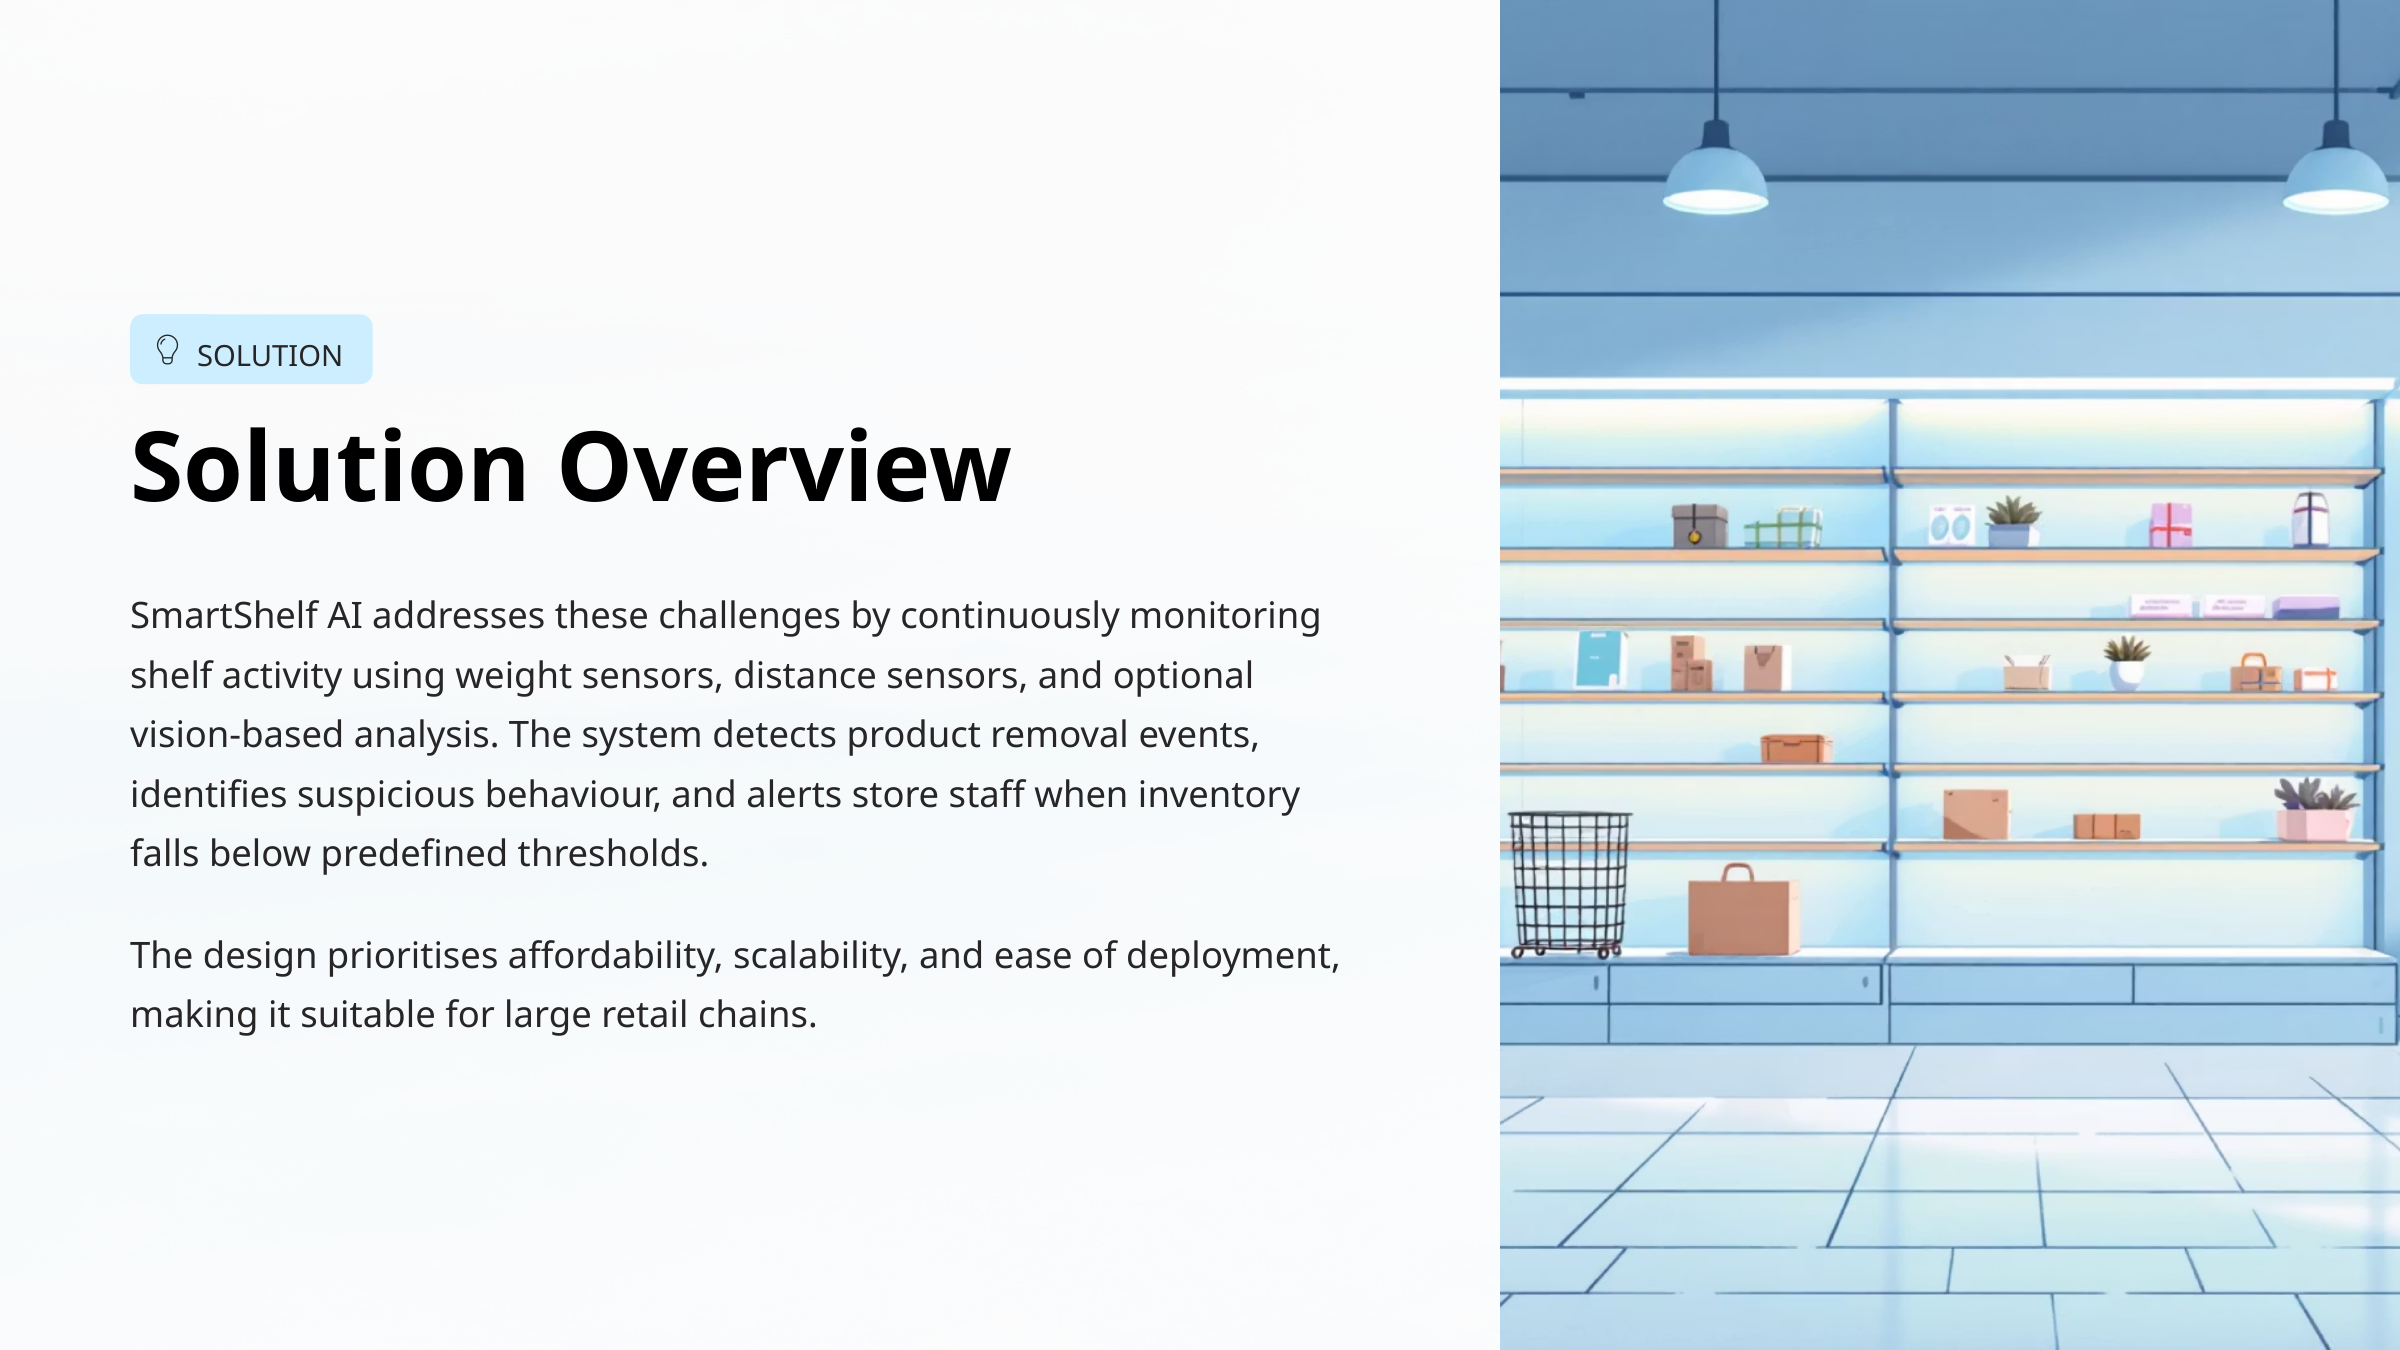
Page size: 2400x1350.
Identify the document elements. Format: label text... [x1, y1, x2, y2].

text_box SOLUTION [197, 325, 351, 373]
text_box The design prioritises affordability, scalability, and ease of deployment, making it suitable for large retail chains. [130, 916, 1370, 1036]
text_box SmartShelf AI addresses these challenges by continuously monitoring shelf activity using weight sensors, distance sensors, and optional vision-based analysis. The system detects product removal events, identifies suspicious behaviour, and alerts store staff when inventory falls below predefined thresholds. [130, 576, 1370, 875]
picture [1499, 0, 2400, 1350]
text_box Solution Overview [130, 399, 1107, 522]
picture [152, 334, 183, 365]
text_box [130, 314, 373, 385]
